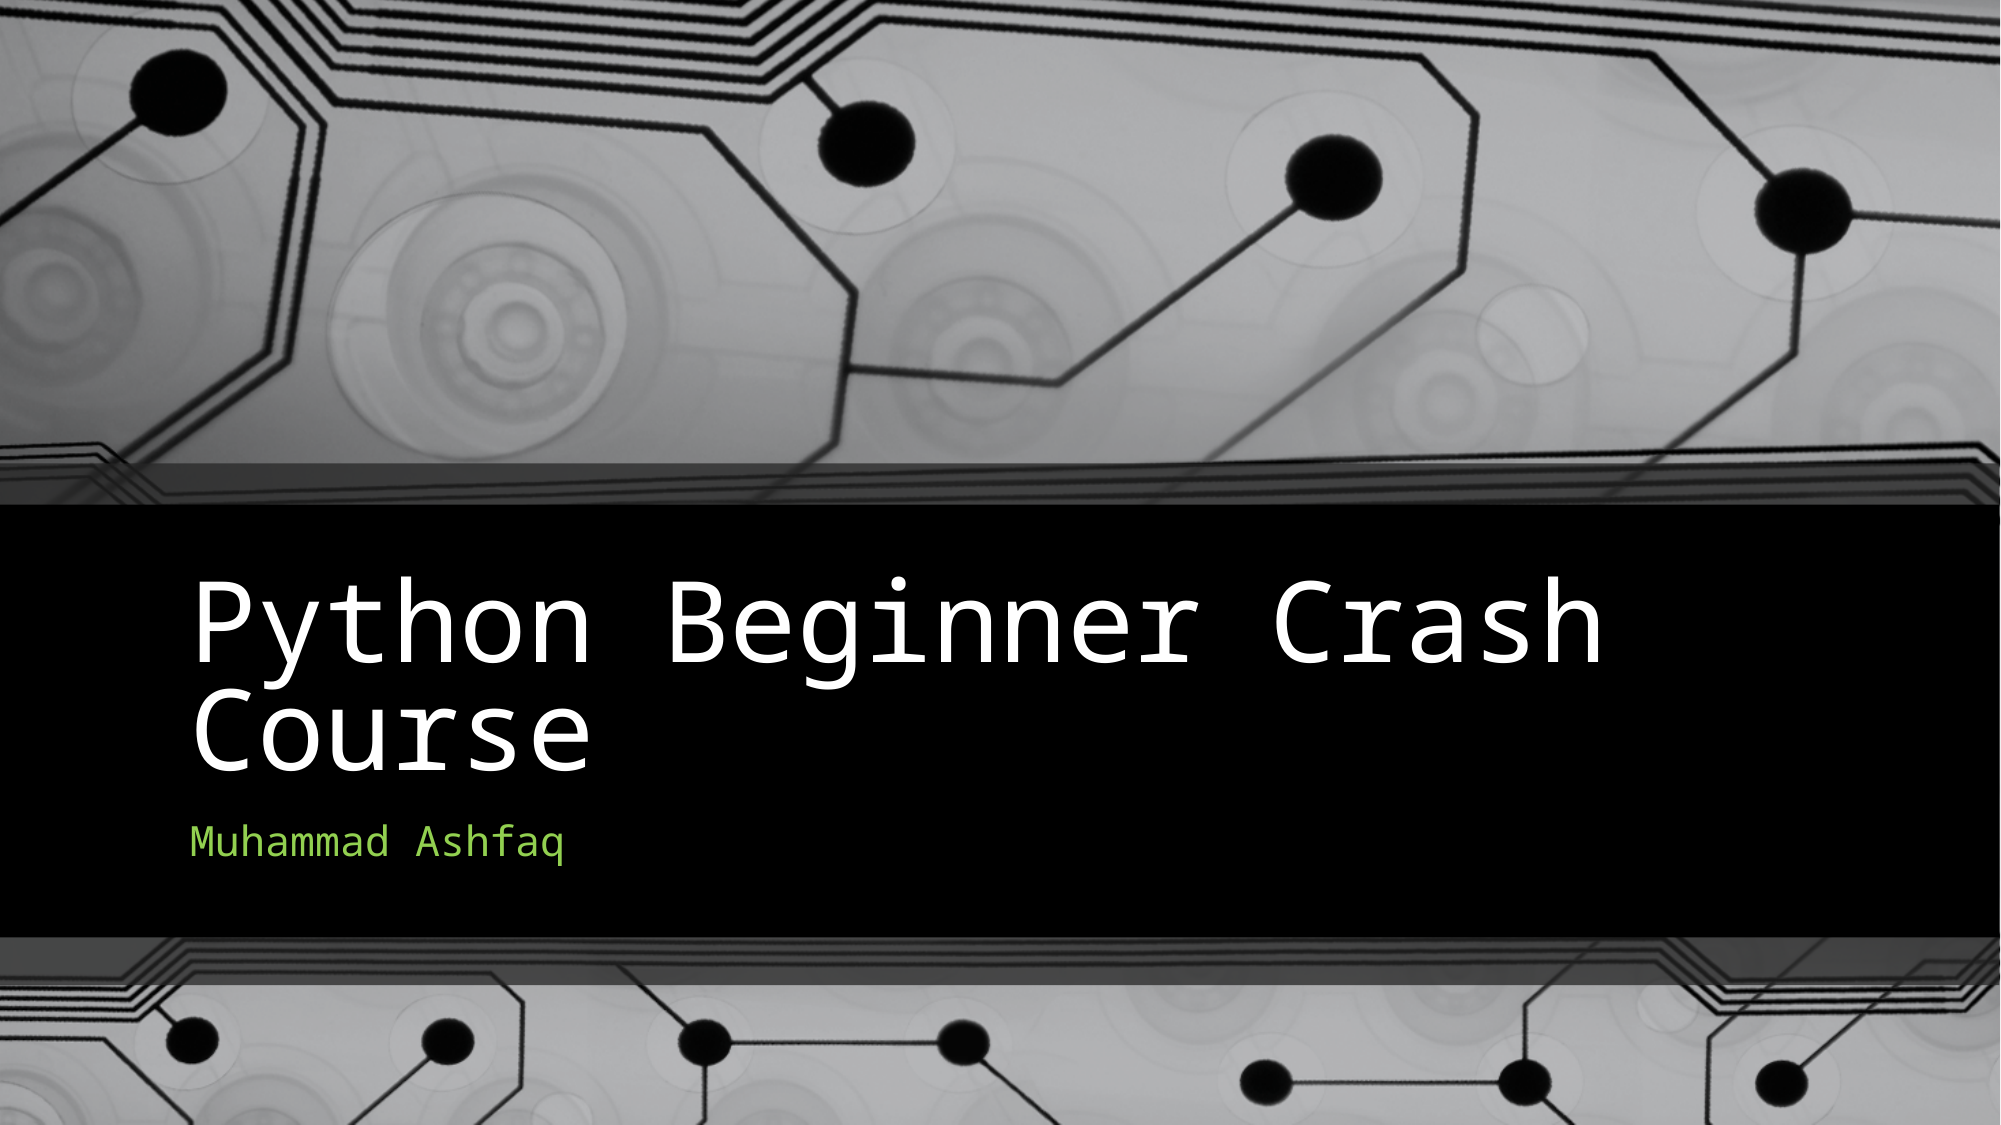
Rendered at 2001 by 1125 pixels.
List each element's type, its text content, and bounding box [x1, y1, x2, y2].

subtitle Muhammad Ashfaq [174, 812, 1825, 925]
picture [0, 0, 2001, 1125]
title Python Beginner Crash Course [174, 519, 1963, 800]
